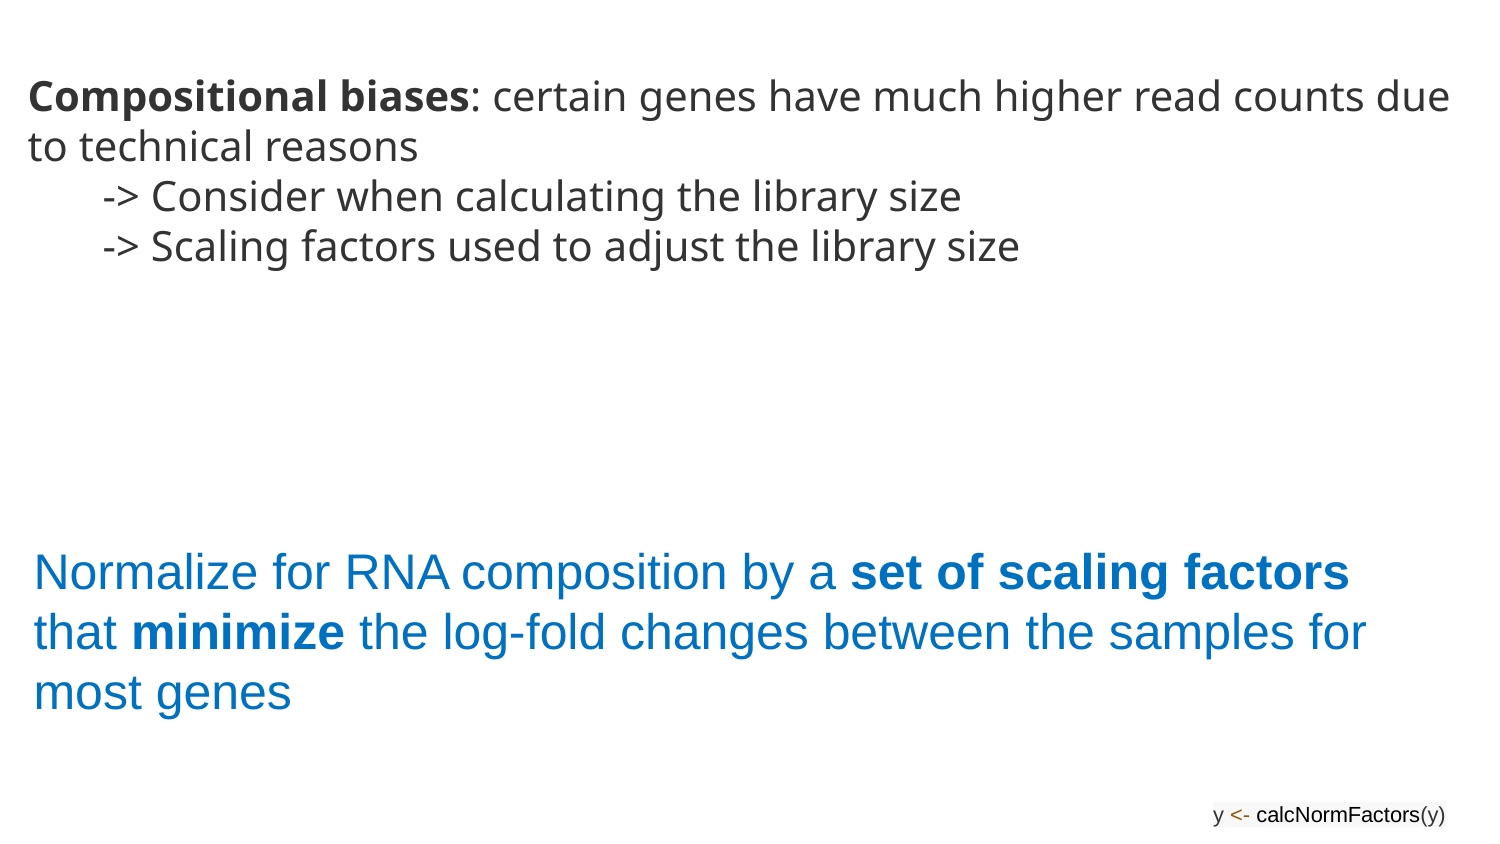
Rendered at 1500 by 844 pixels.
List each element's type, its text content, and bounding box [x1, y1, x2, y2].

text_box Compositional biases: certain genes have much higher read counts due to technical reasons -> Consider when calculating the library size -> Scaling factors used to adjust the library size [12, 54, 1468, 285]
text_box Normalize for RNA composition by a set of scaling factors that minimize the log-fold changes between the samples for most genes [22, 534, 1420, 652]
text_box y <- calcNormFactors(y) [985, 774, 1478, 842]
